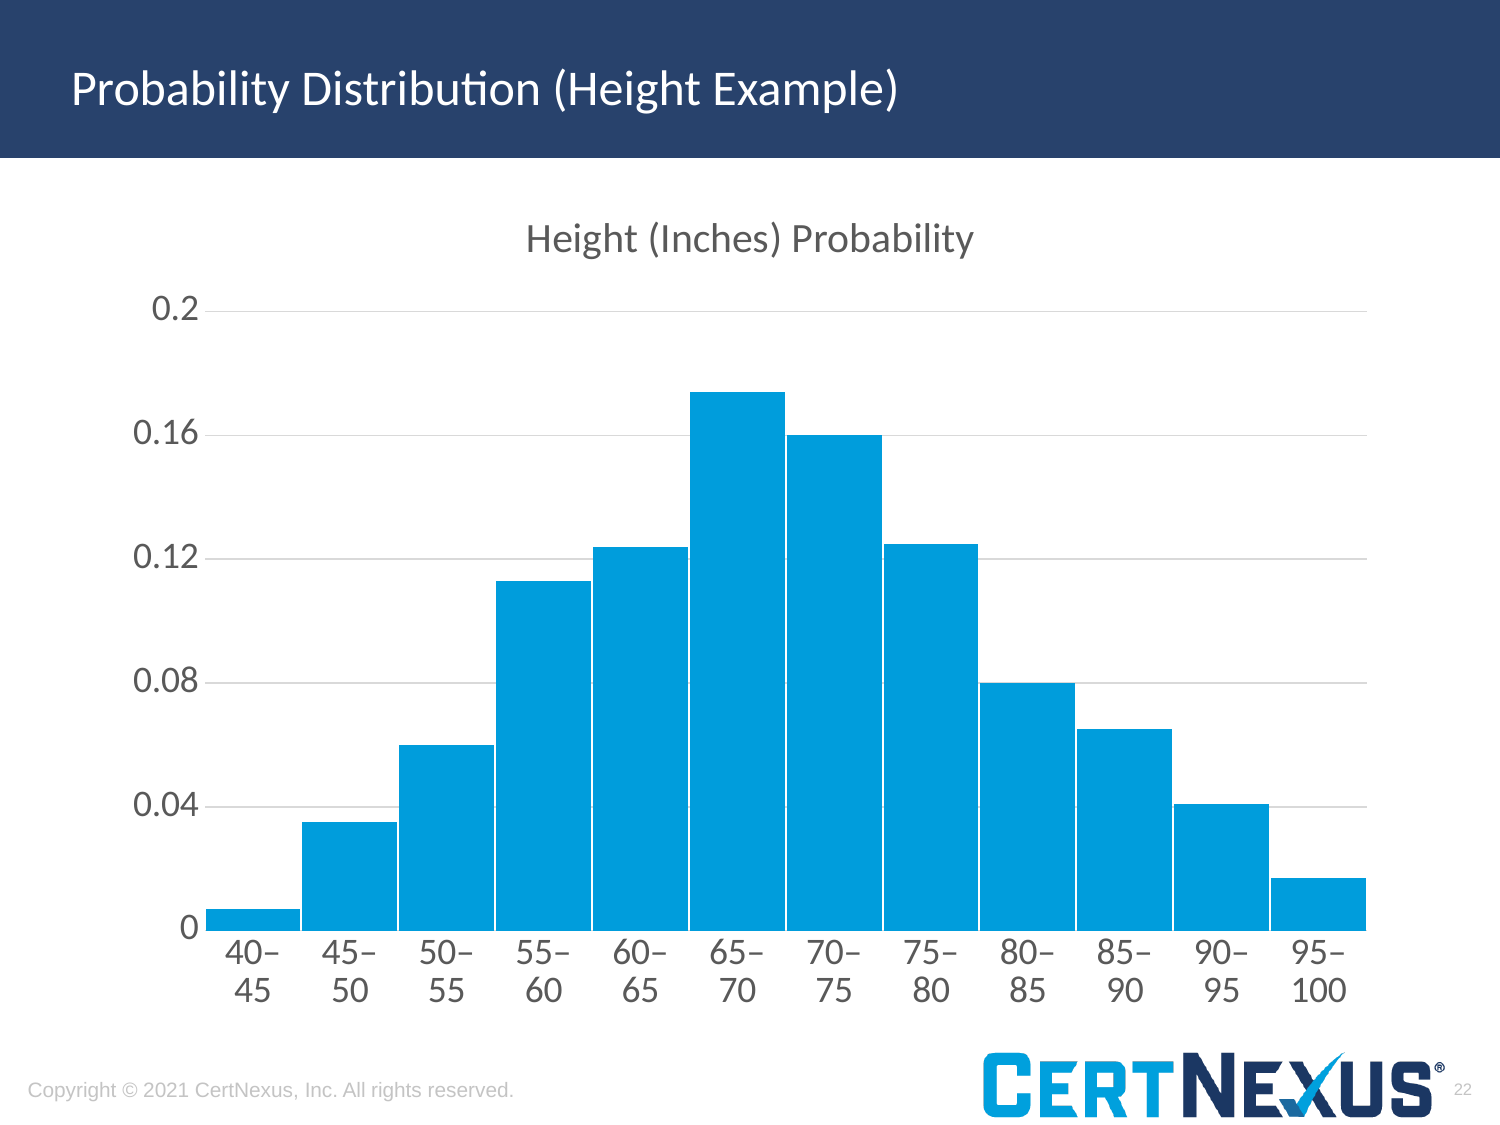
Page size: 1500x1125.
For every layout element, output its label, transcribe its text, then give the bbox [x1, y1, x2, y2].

chart [106, 183, 1393, 1029]
slide_number 22 [1137, 1058, 1488, 1119]
picture [967, 1023, 1458, 1125]
title Probability Distribution (Height Example) [56, 16, 1350, 155]
